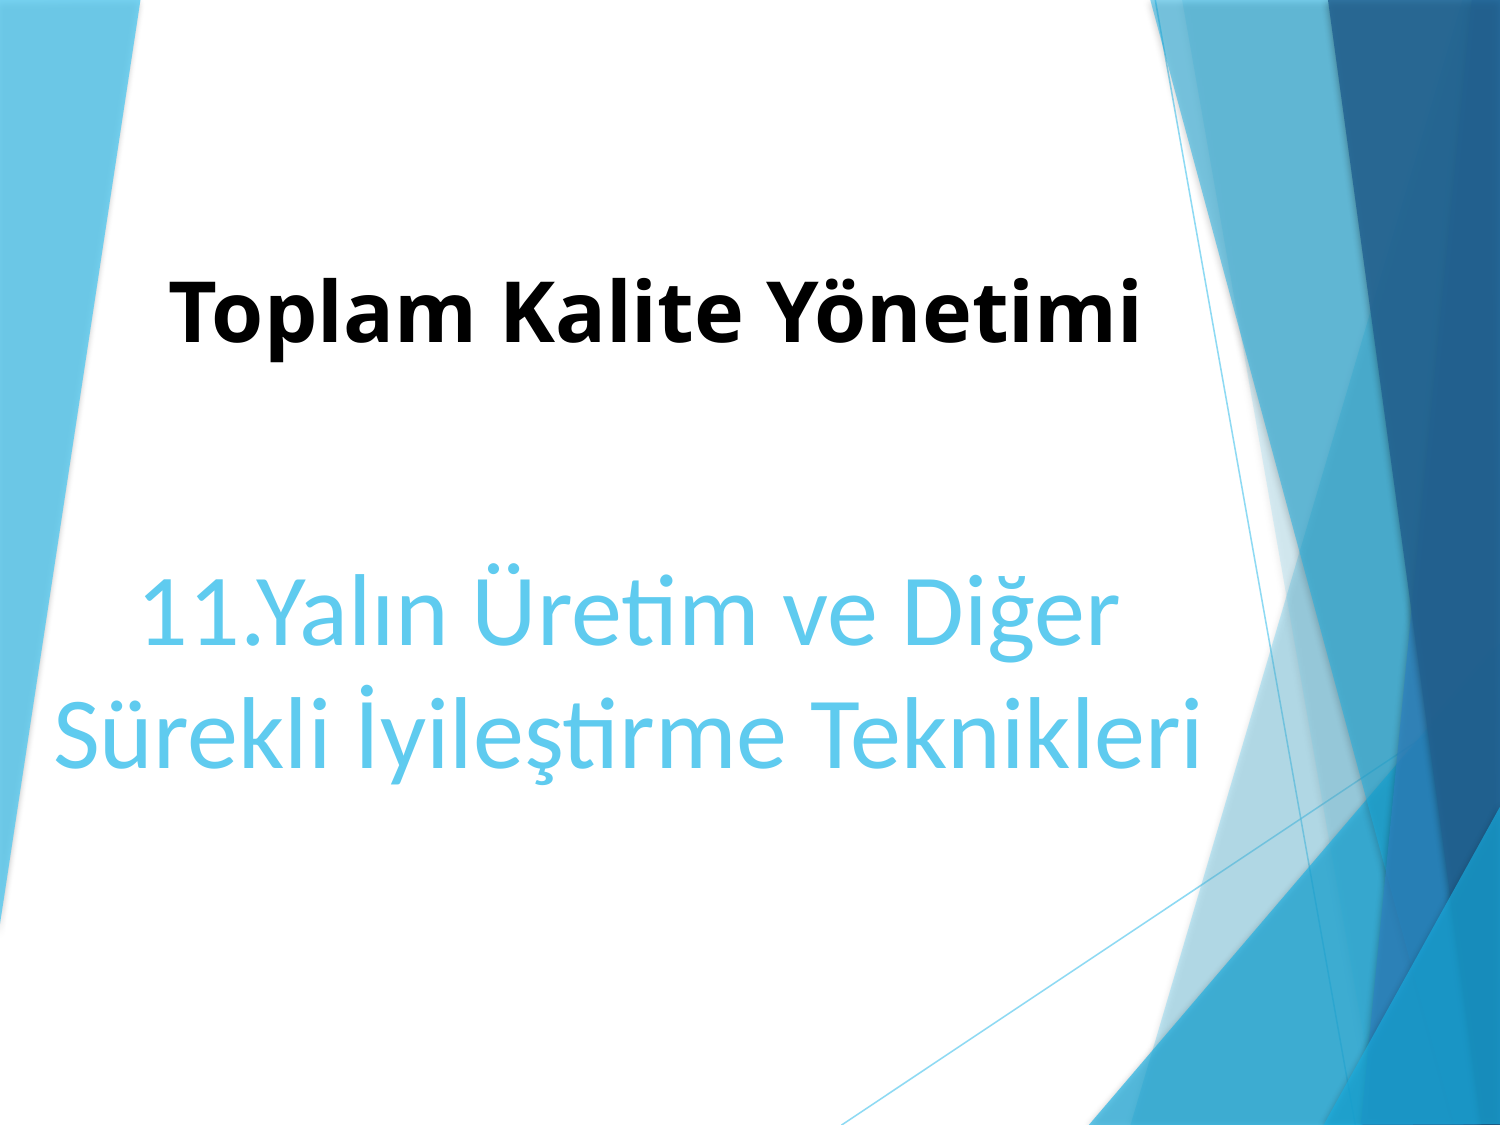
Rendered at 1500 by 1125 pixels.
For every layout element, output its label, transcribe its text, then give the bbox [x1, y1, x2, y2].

text_box Toplam Kalite Yönetimi [38, 256, 1156, 365]
title 11.Yalın Üretim ve Diğer Sürekli İyileştirme Teknikleri [38, 416, 1221, 797]
